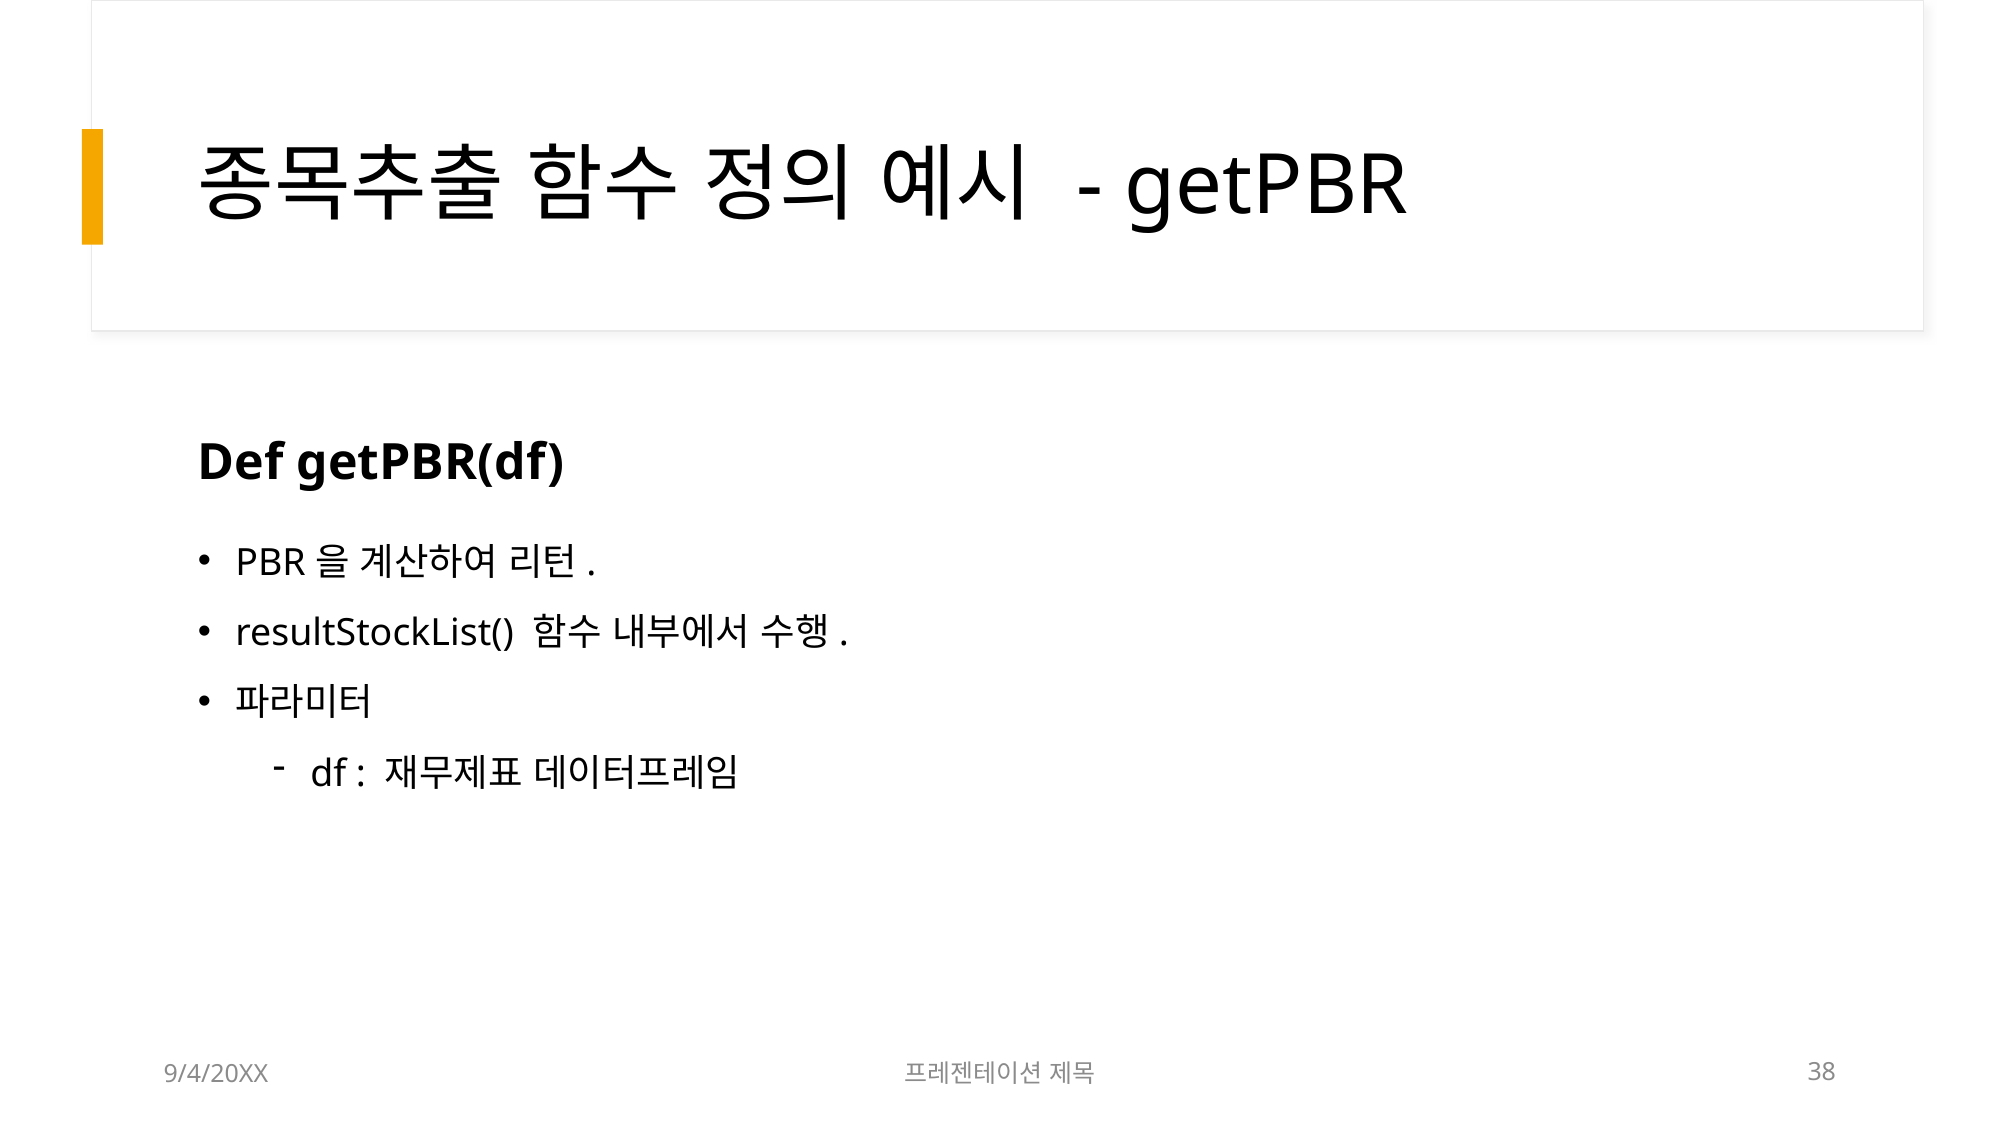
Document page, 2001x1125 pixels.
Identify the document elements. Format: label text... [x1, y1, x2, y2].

footer 프레젠테이션 제목 [662, 1042, 1338, 1103]
list Def getPBR(df) [183, 389, 1851, 525]
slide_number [148, 1042, 599, 1103]
title 종목추출 함수 정의 예시 - getPBR [183, 90, 1851, 284]
slide_number 38 [1401, 1042, 1851, 1103]
list PBR을 계산하여 리턴. resultStockList() 함수 내부에서 수행. 파라미터 df : 재무제표 데이터프레임 [183, 525, 1851, 1035]
